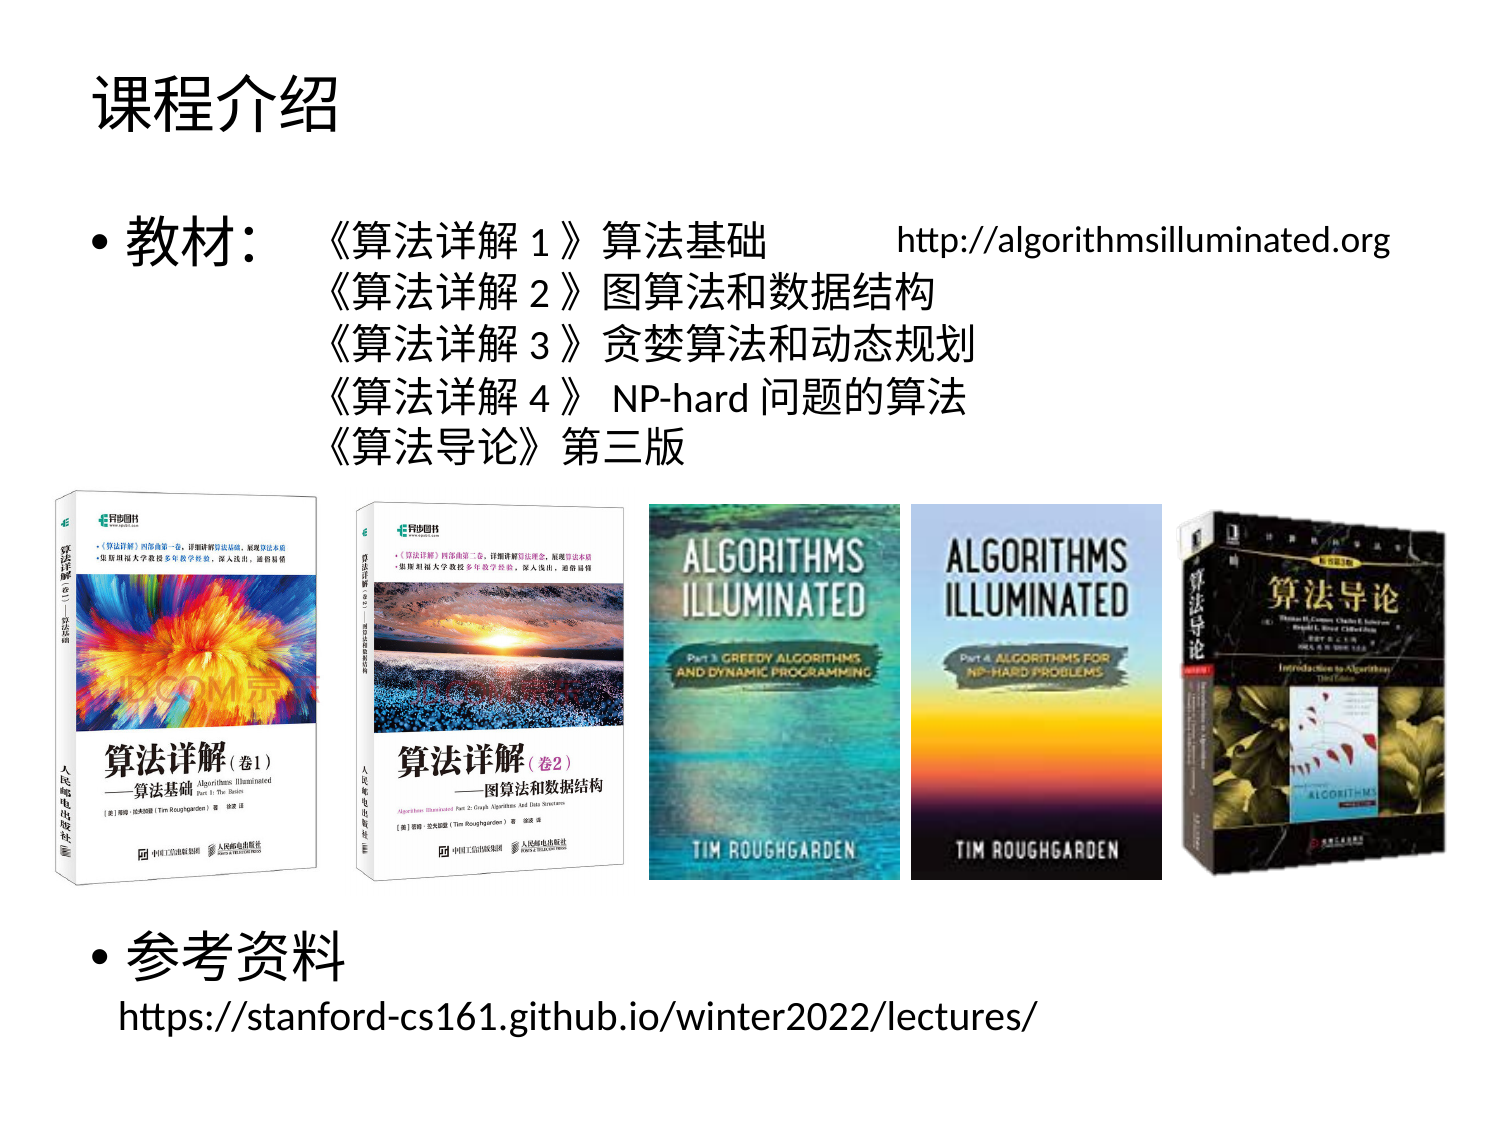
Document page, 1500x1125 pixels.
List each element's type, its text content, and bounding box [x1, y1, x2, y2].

picture [911, 504, 1500, 881]
picture [649, 504, 900, 880]
title 课程介绍 [75, 66, 1425, 192]
text_box 《算法详解2》图算法和数据结构 [295, 258, 1046, 310]
list 教材： 参考资料 [75, 207, 1425, 1002]
text_box https://stanford-cs161.github.io/winter2022/lectures/ [103, 981, 1174, 1046]
text_box 《算法详解4》NP-hard问题的算法 [295, 363, 1046, 413]
text_box 《算法详解1》算法基础 [295, 207, 1046, 258]
text_box 《算法详解3》贪婪算法和动态规划 [295, 310, 1046, 363]
text_box http://algorithmsilluminated.org [1046, 207, 1411, 268]
text_box 《算法导论》第三版 [295, 413, 1046, 478]
picture [27, 477, 639, 896]
